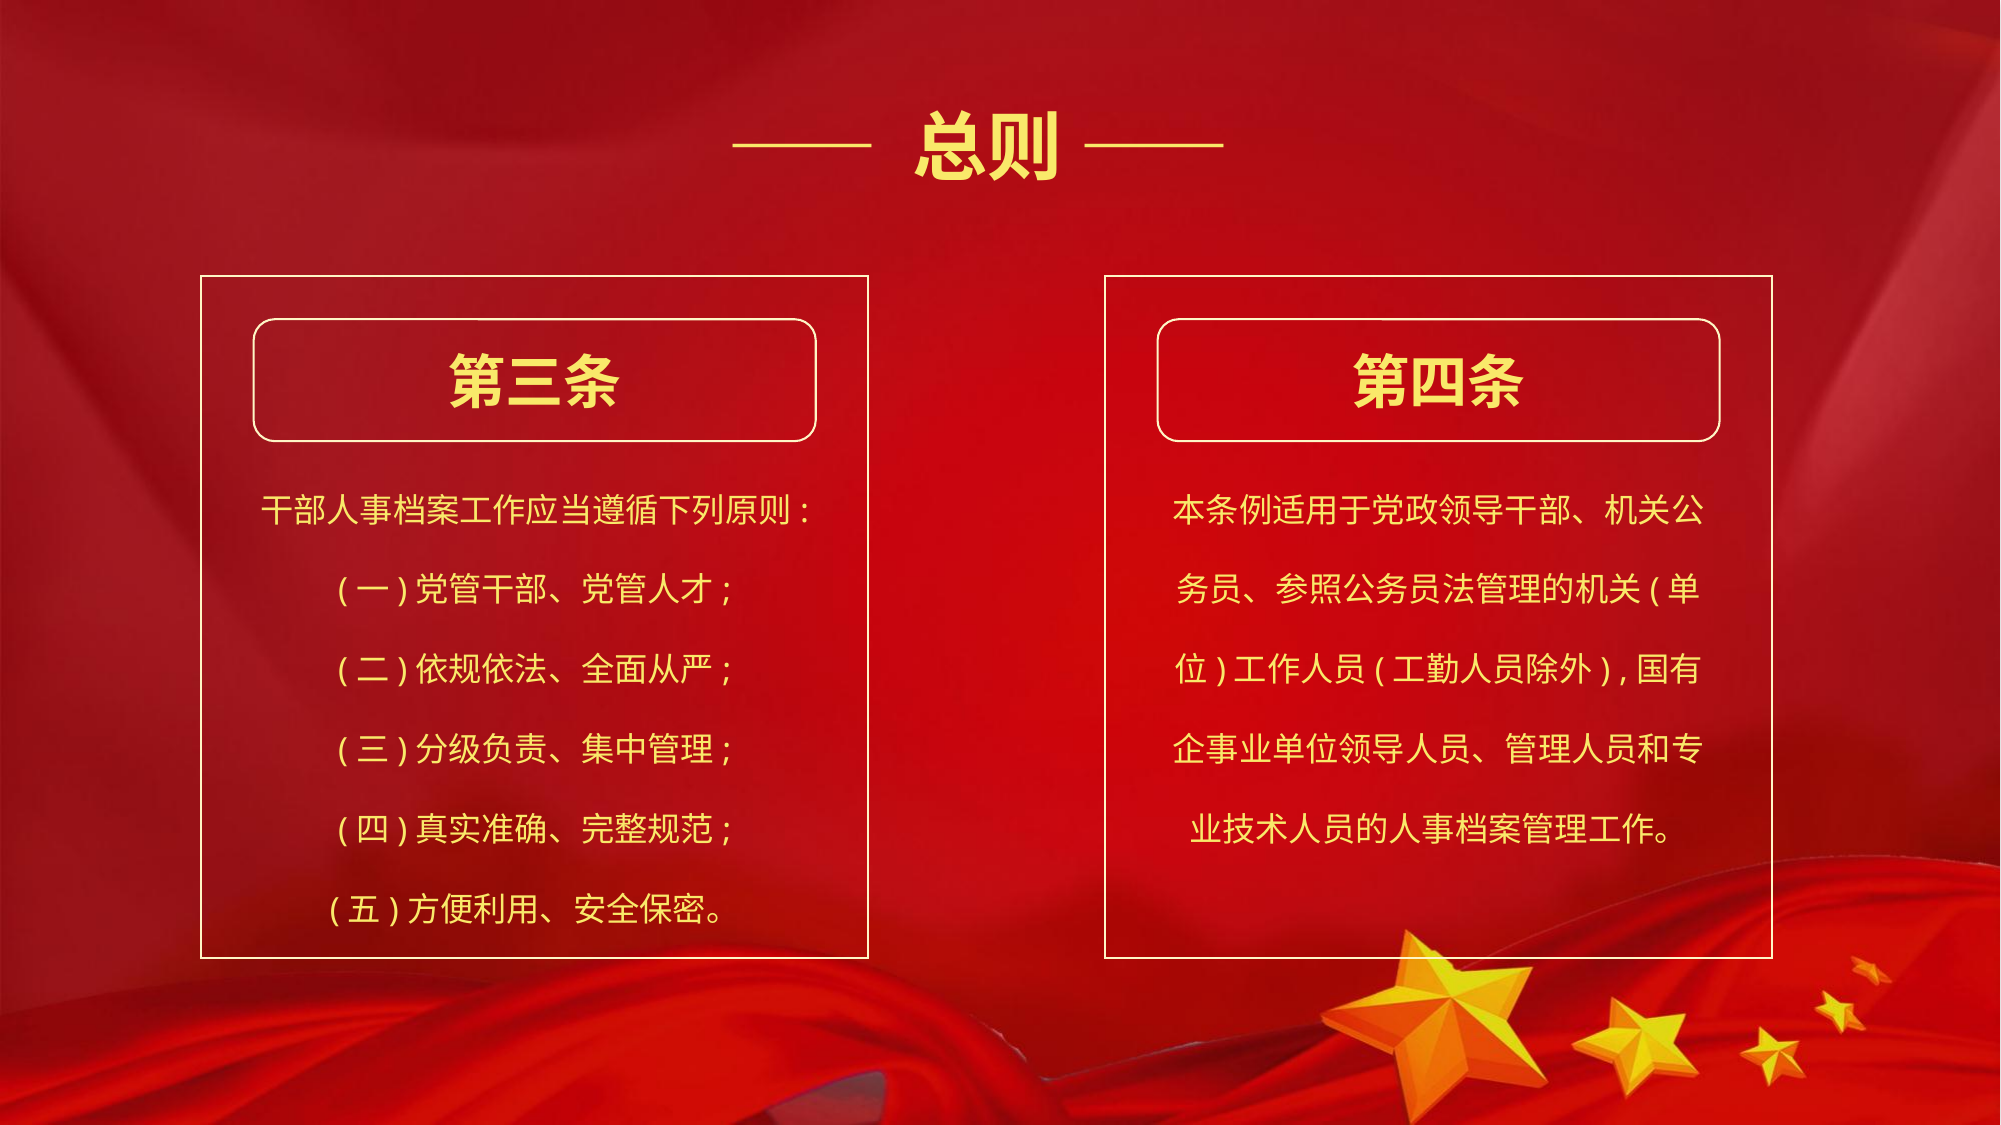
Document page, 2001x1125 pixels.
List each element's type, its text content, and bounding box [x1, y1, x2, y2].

text_box —— 总则 —— [67, 92, 1891, 197]
text_box [1104, 275, 1773, 959]
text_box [1157, 319, 1720, 442]
picture [0, 0, 2000, 1125]
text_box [253, 319, 816, 442]
text_box [200, 275, 869, 959]
